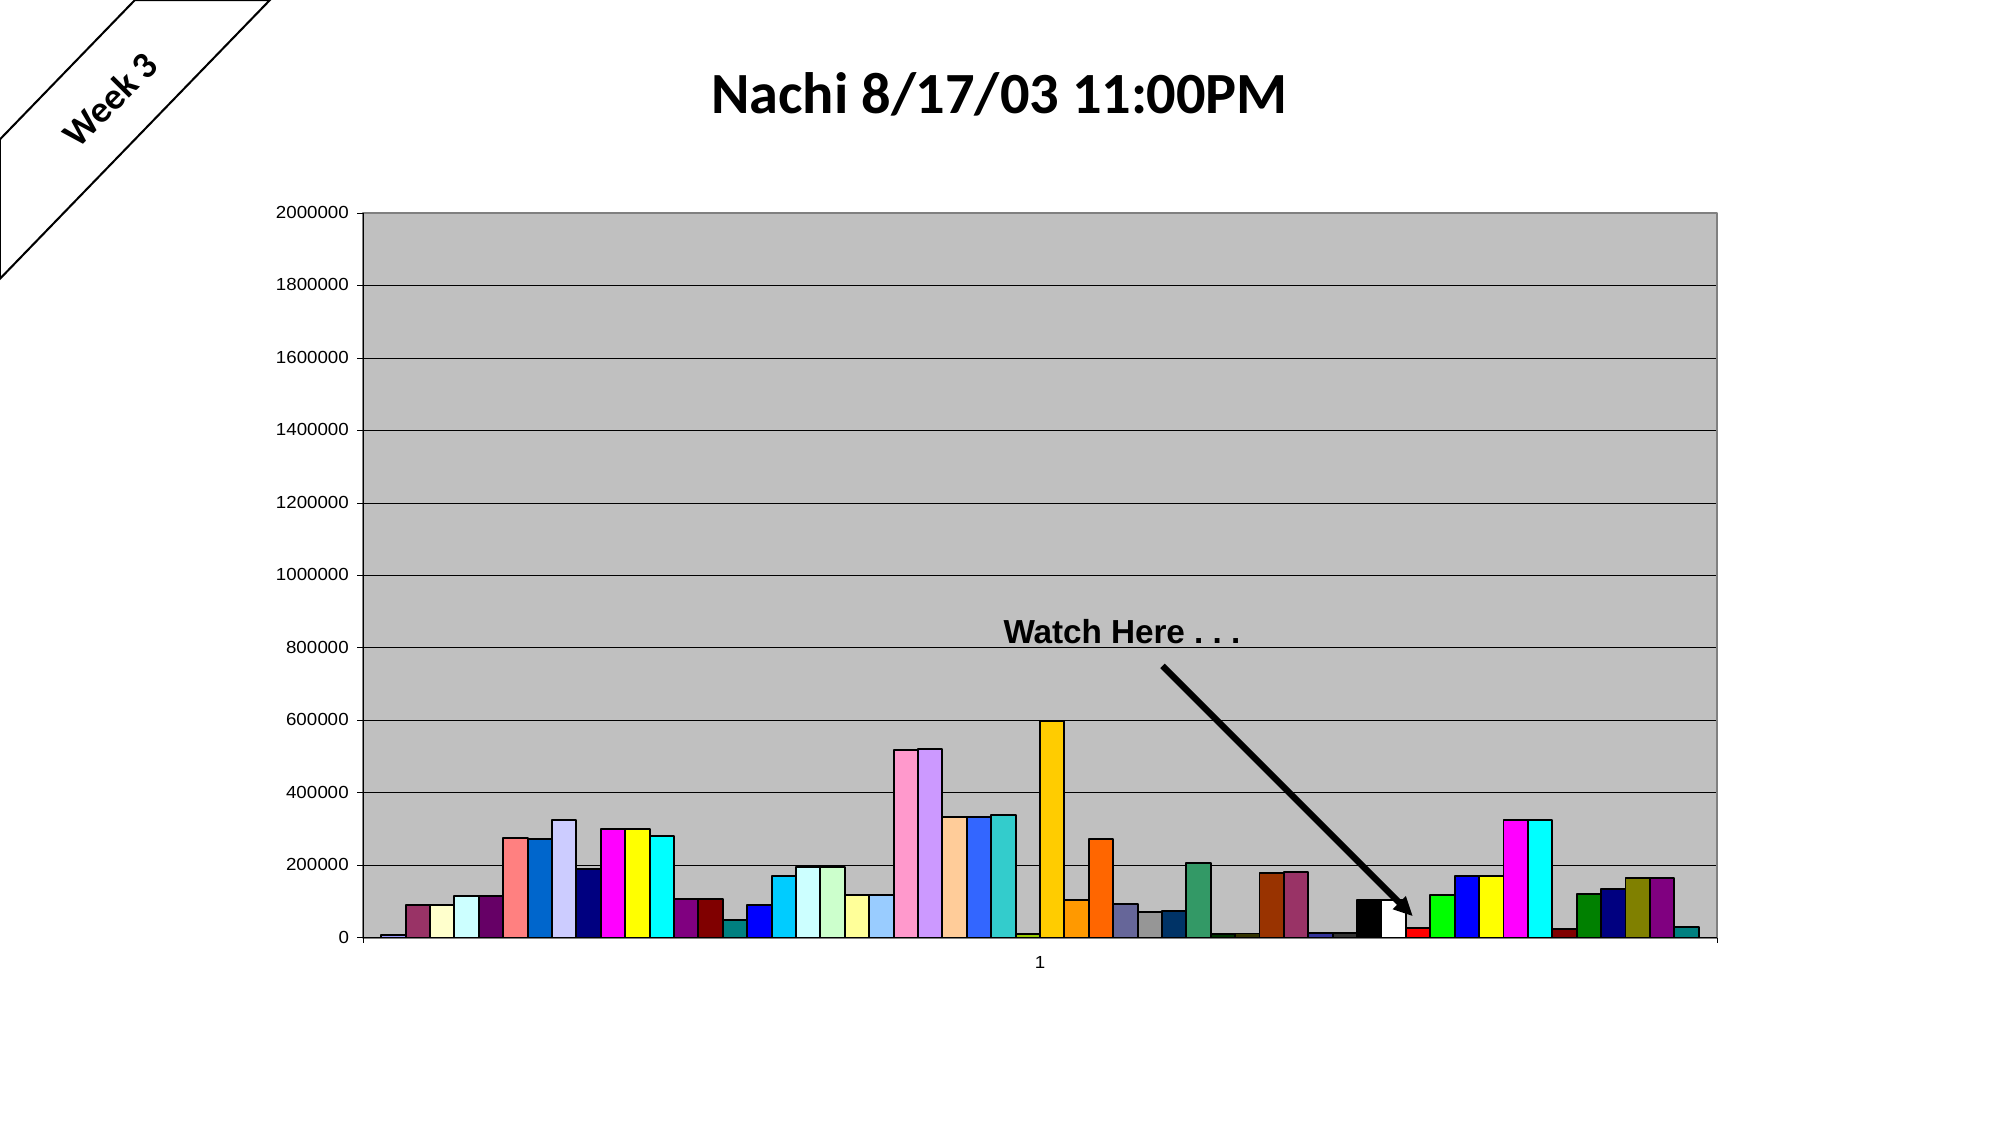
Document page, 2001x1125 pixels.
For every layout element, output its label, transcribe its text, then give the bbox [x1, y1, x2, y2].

title Nachi 8/17/03 11:00PM [324, 1, 1675, 175]
text_box [0, 0, 272, 281]
text_box Week 3 [35, 25, 181, 171]
picture [249, 175, 1741, 1001]
